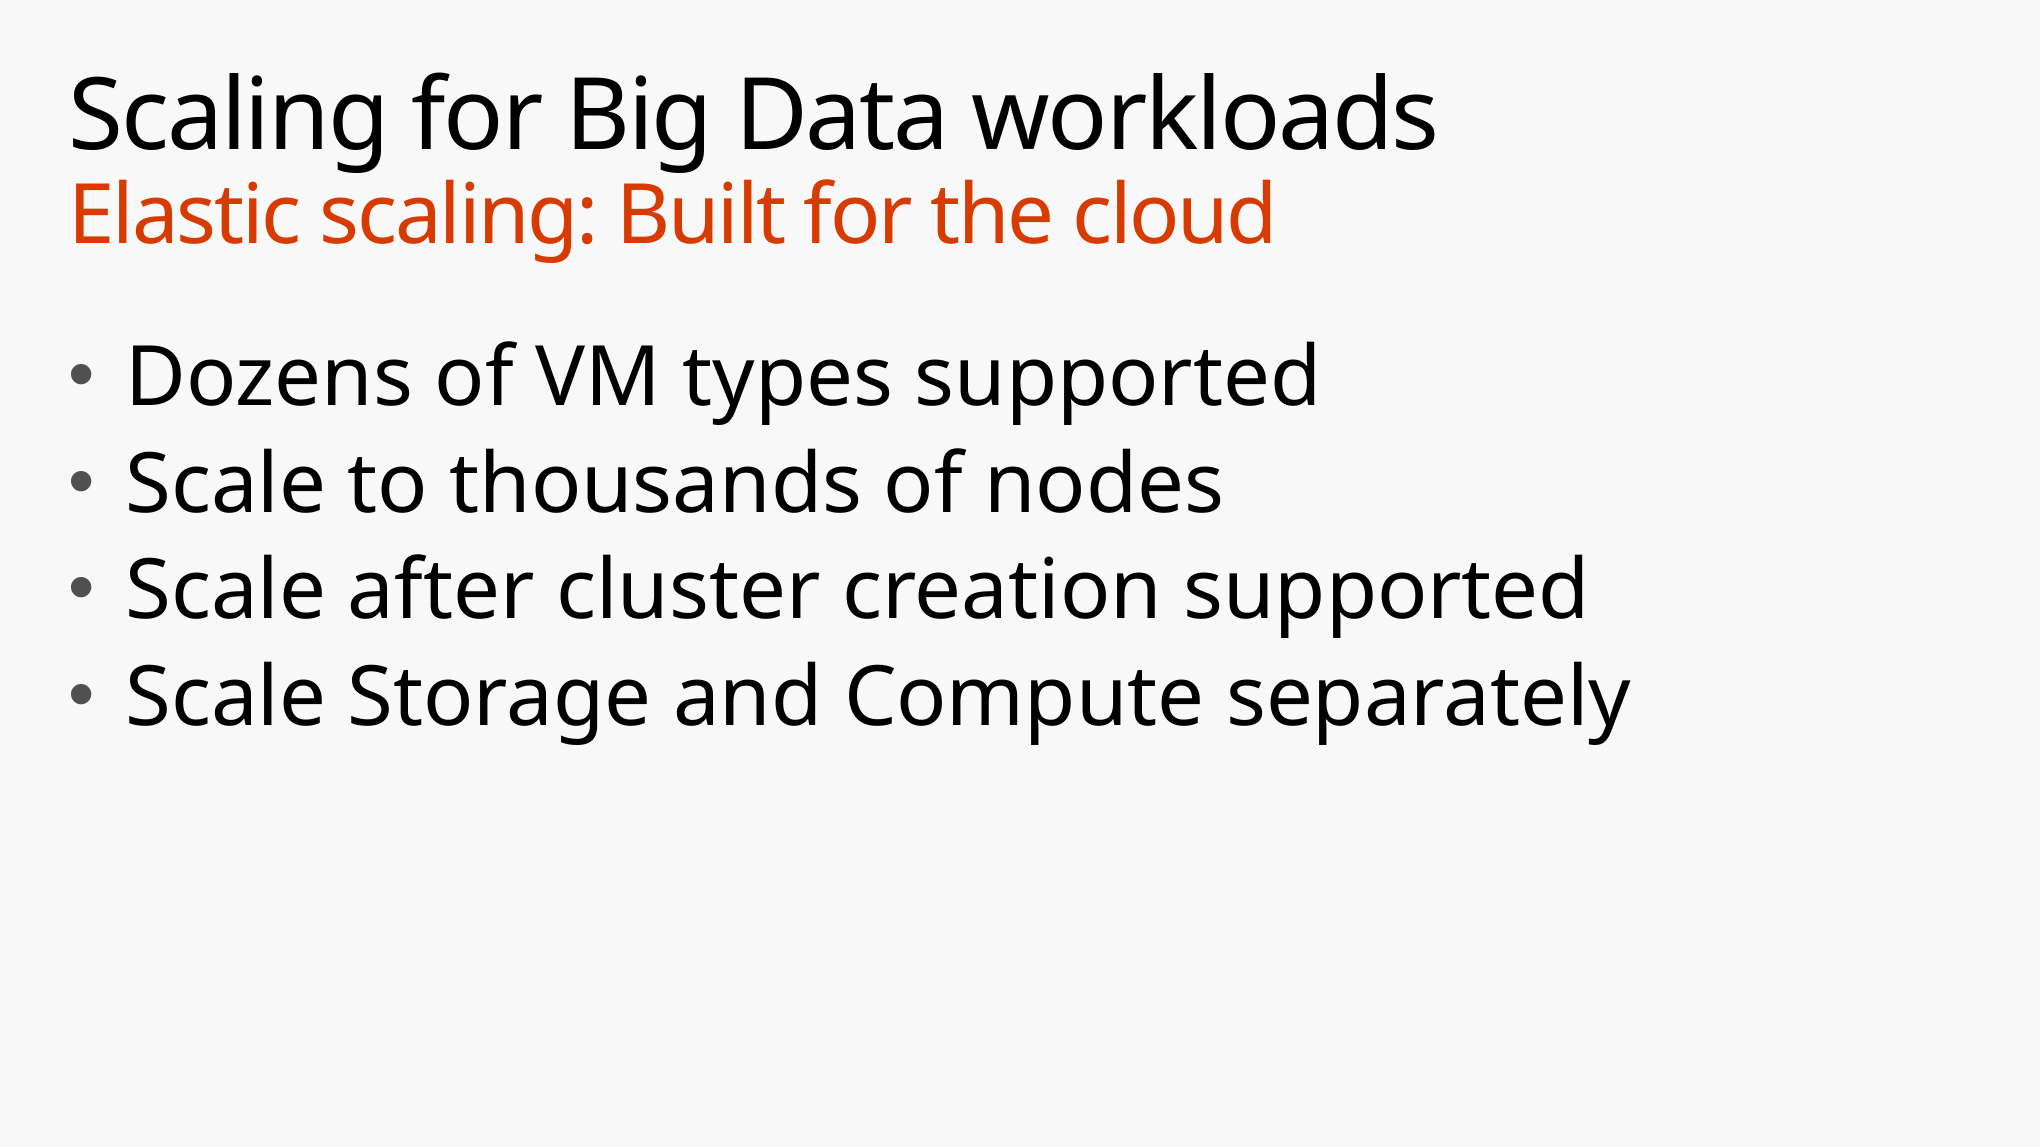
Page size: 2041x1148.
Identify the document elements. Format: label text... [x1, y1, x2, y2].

title Scaling for Big Data workloads Elastic scaling: Built for the cloud [45, 48, 1996, 199]
list Dozens of VM types supported Scale to thousands of nodes Scale after cluster creation supported Scale Storage and Compute separately [45, 318, 1996, 774]
